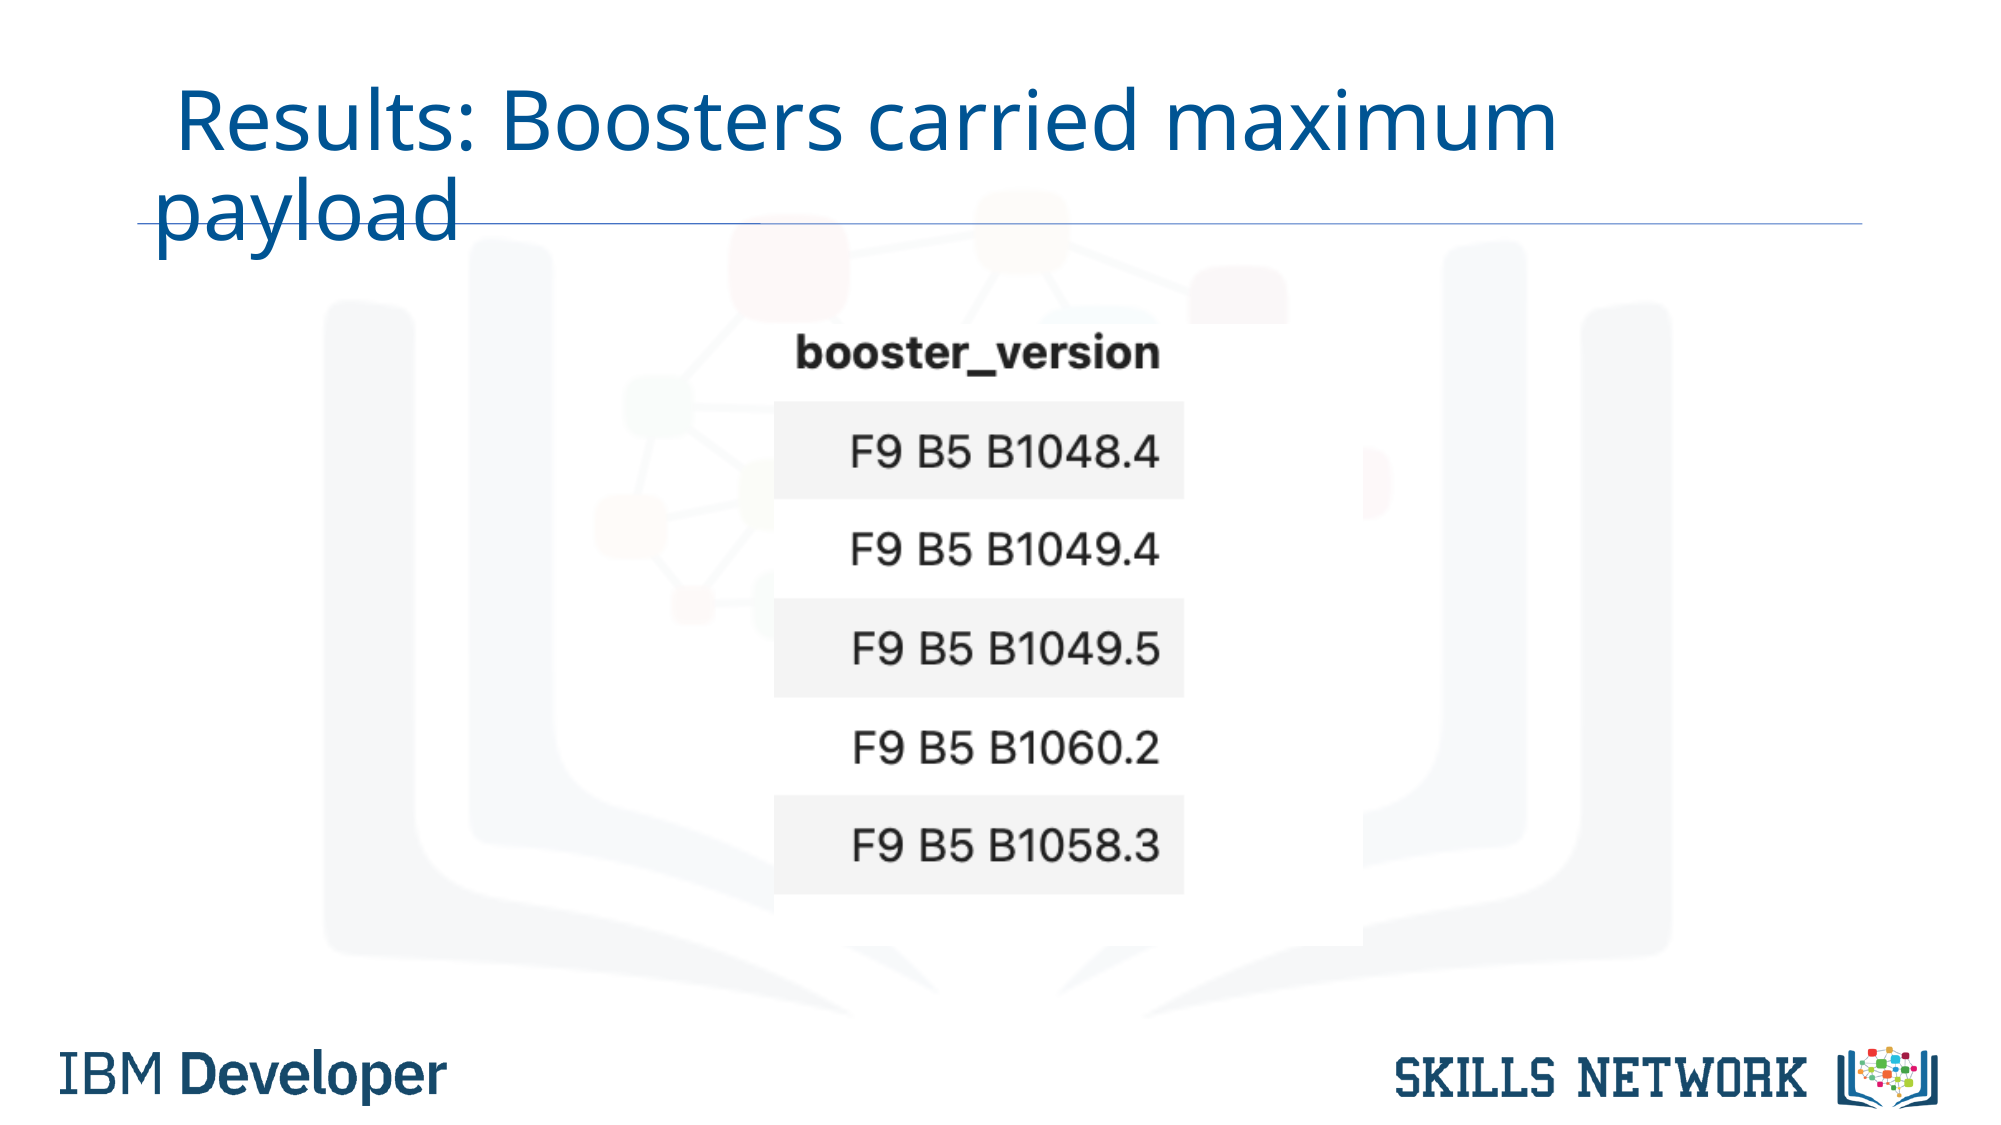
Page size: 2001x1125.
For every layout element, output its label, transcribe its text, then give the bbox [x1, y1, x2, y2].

picture [1390, 1045, 1945, 1111]
picture [55, 1045, 459, 1108]
picture [774, 324, 1363, 946]
title Results: Boosters carried maximum payload [137, 59, 1863, 278]
